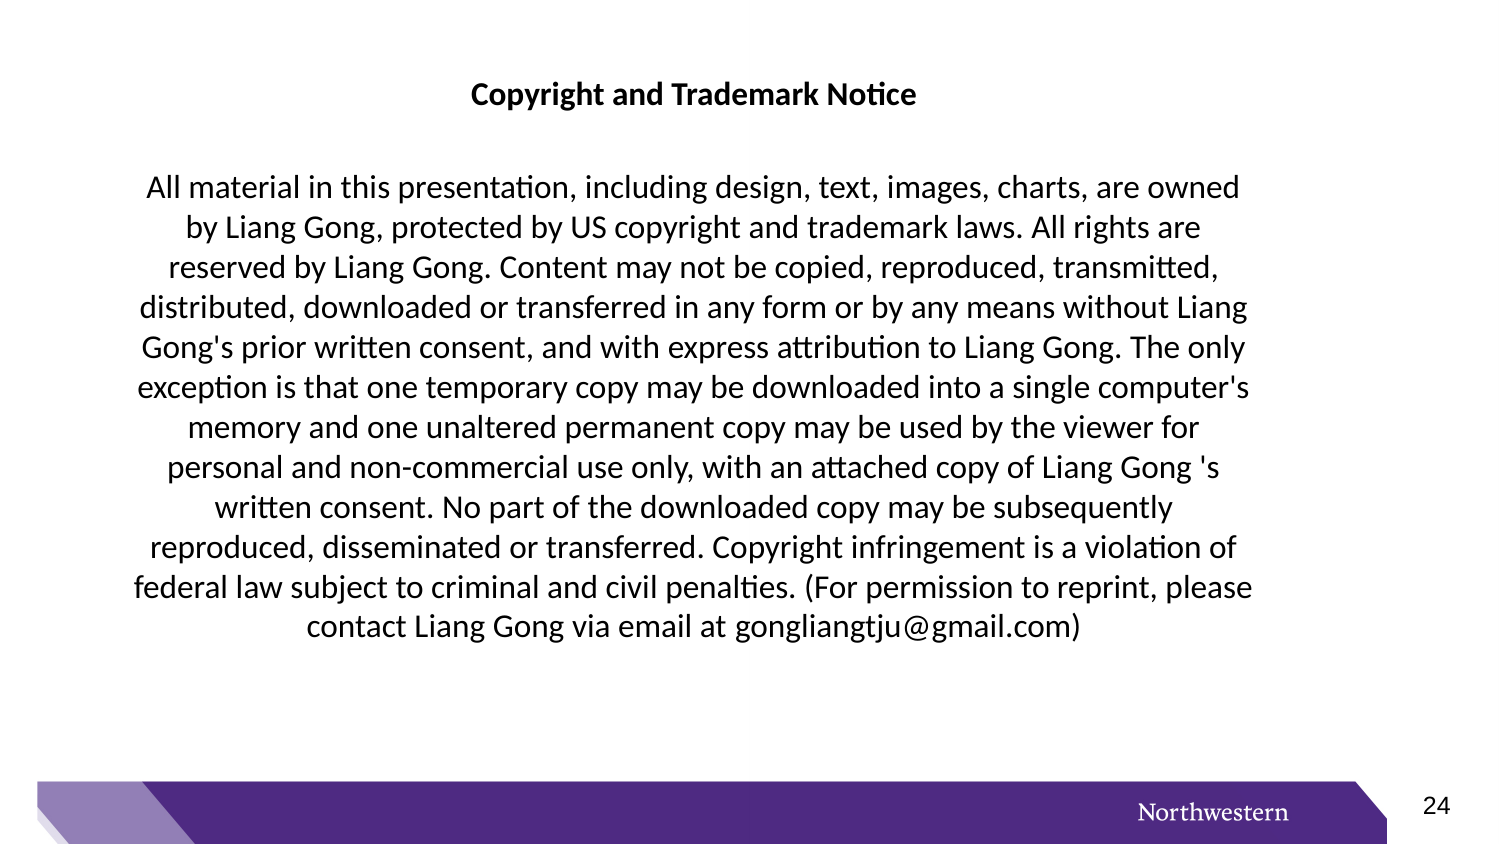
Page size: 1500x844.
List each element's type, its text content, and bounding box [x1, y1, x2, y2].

subtitle Copyright and Trademark Notice All material in this presentation, including design, text, images, charts, are owned by Liang Gong, protected by US copyright and trademark laws. All rights are reserved by Liang Gong. Content may not be copied, reproduced, transmitted, distributed, downloaded or transferred in any form or by any means without Liang Gong's prior written consent, and with express attribution to Liang Gong. The only exception is that one temporary copy may be downloaded into a single computer's memory and one unaltered permanent copy may be used by the viewer for personal and non-commercial use only, with an attached copy of Liang Gong 's written consent. No part of the downloaded copy may be subsequently reproduced, disseminated or transferred. Copyright infringement is a violation of federal law subject to criminal and civil penalties. (For permission to reprint, please contact Liang Gong via email at gongliangtju@gmail.com) [113, 64, 1275, 694]
slide_number 23 [1367, 782, 1466, 827]
picture [0, 0, 1499, 844]
